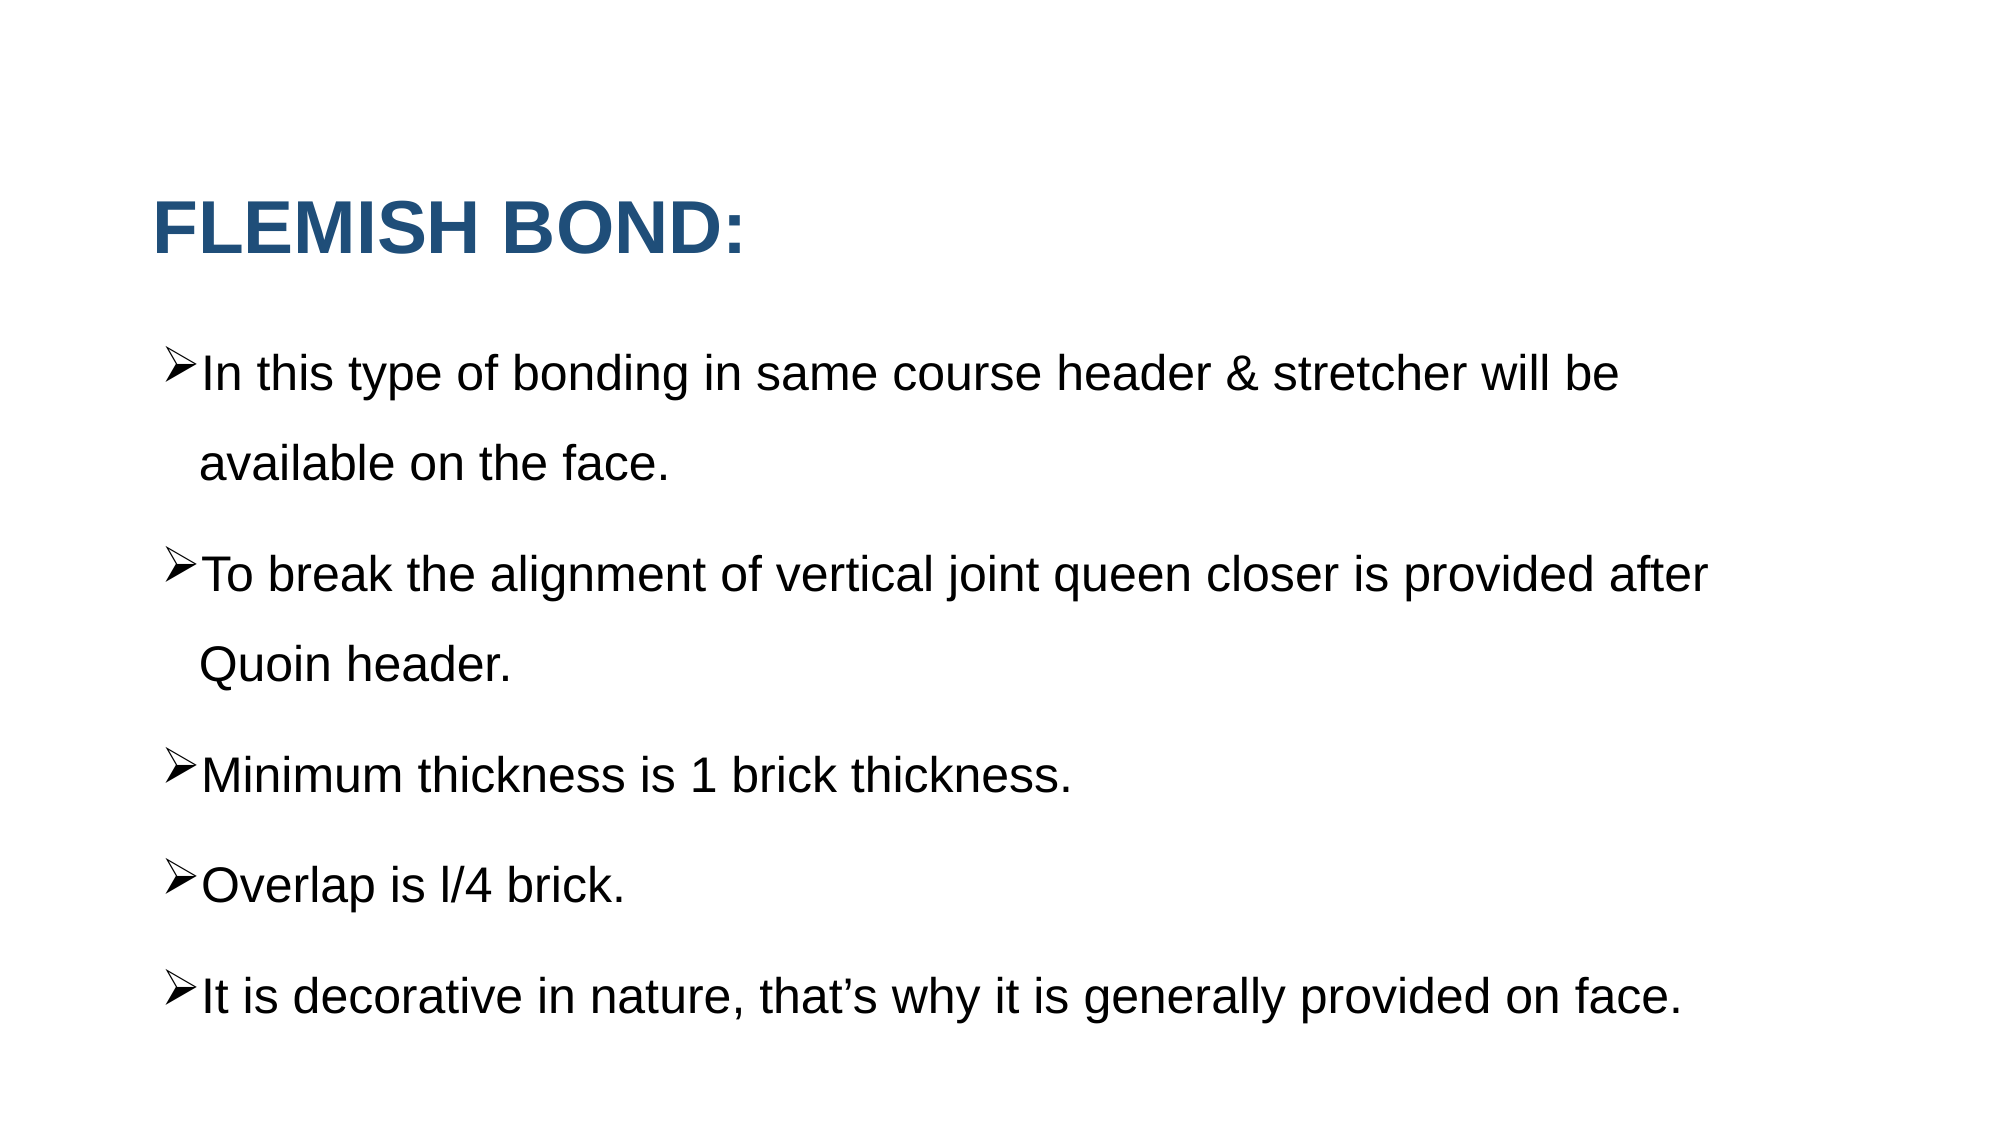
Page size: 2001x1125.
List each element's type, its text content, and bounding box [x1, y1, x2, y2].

title FLEMISH BOND: [137, 59, 1863, 278]
list In this type of bonding in same course header & stretcher will be available on the face. To break the alignment of vertical joint queen closer is provided after Quoin header. Minimum thickness is 1 brick thickness. Overlap is l/4 brick. It is decorative in nature, that’s why it is generally provided on face. [161, 302, 1830, 1047]
